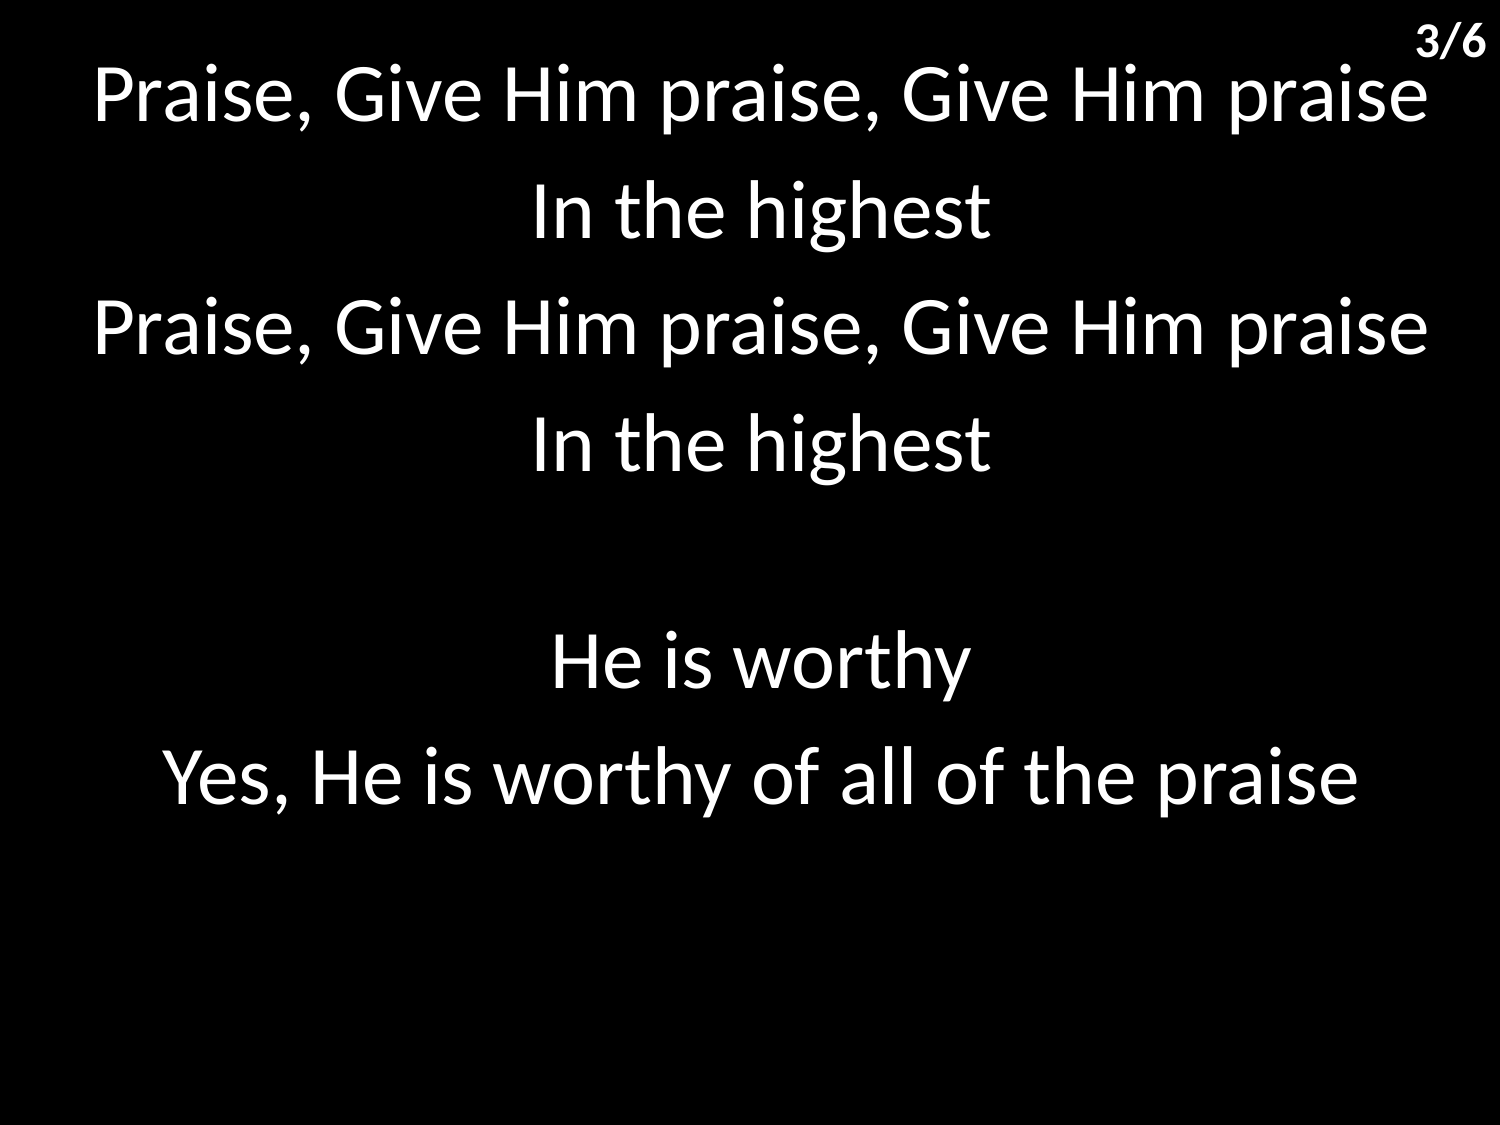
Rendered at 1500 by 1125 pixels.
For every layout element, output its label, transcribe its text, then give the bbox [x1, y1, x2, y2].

subtitle Praise, Give Him praise, Give Him praise In the highest Praise, Give Him praise, Give Him praise In the highest He is worthy Yes, He is worthy of all of the praise [53, 30, 1471, 1094]
text_box 3/6 [1399, 0, 1500, 75]
